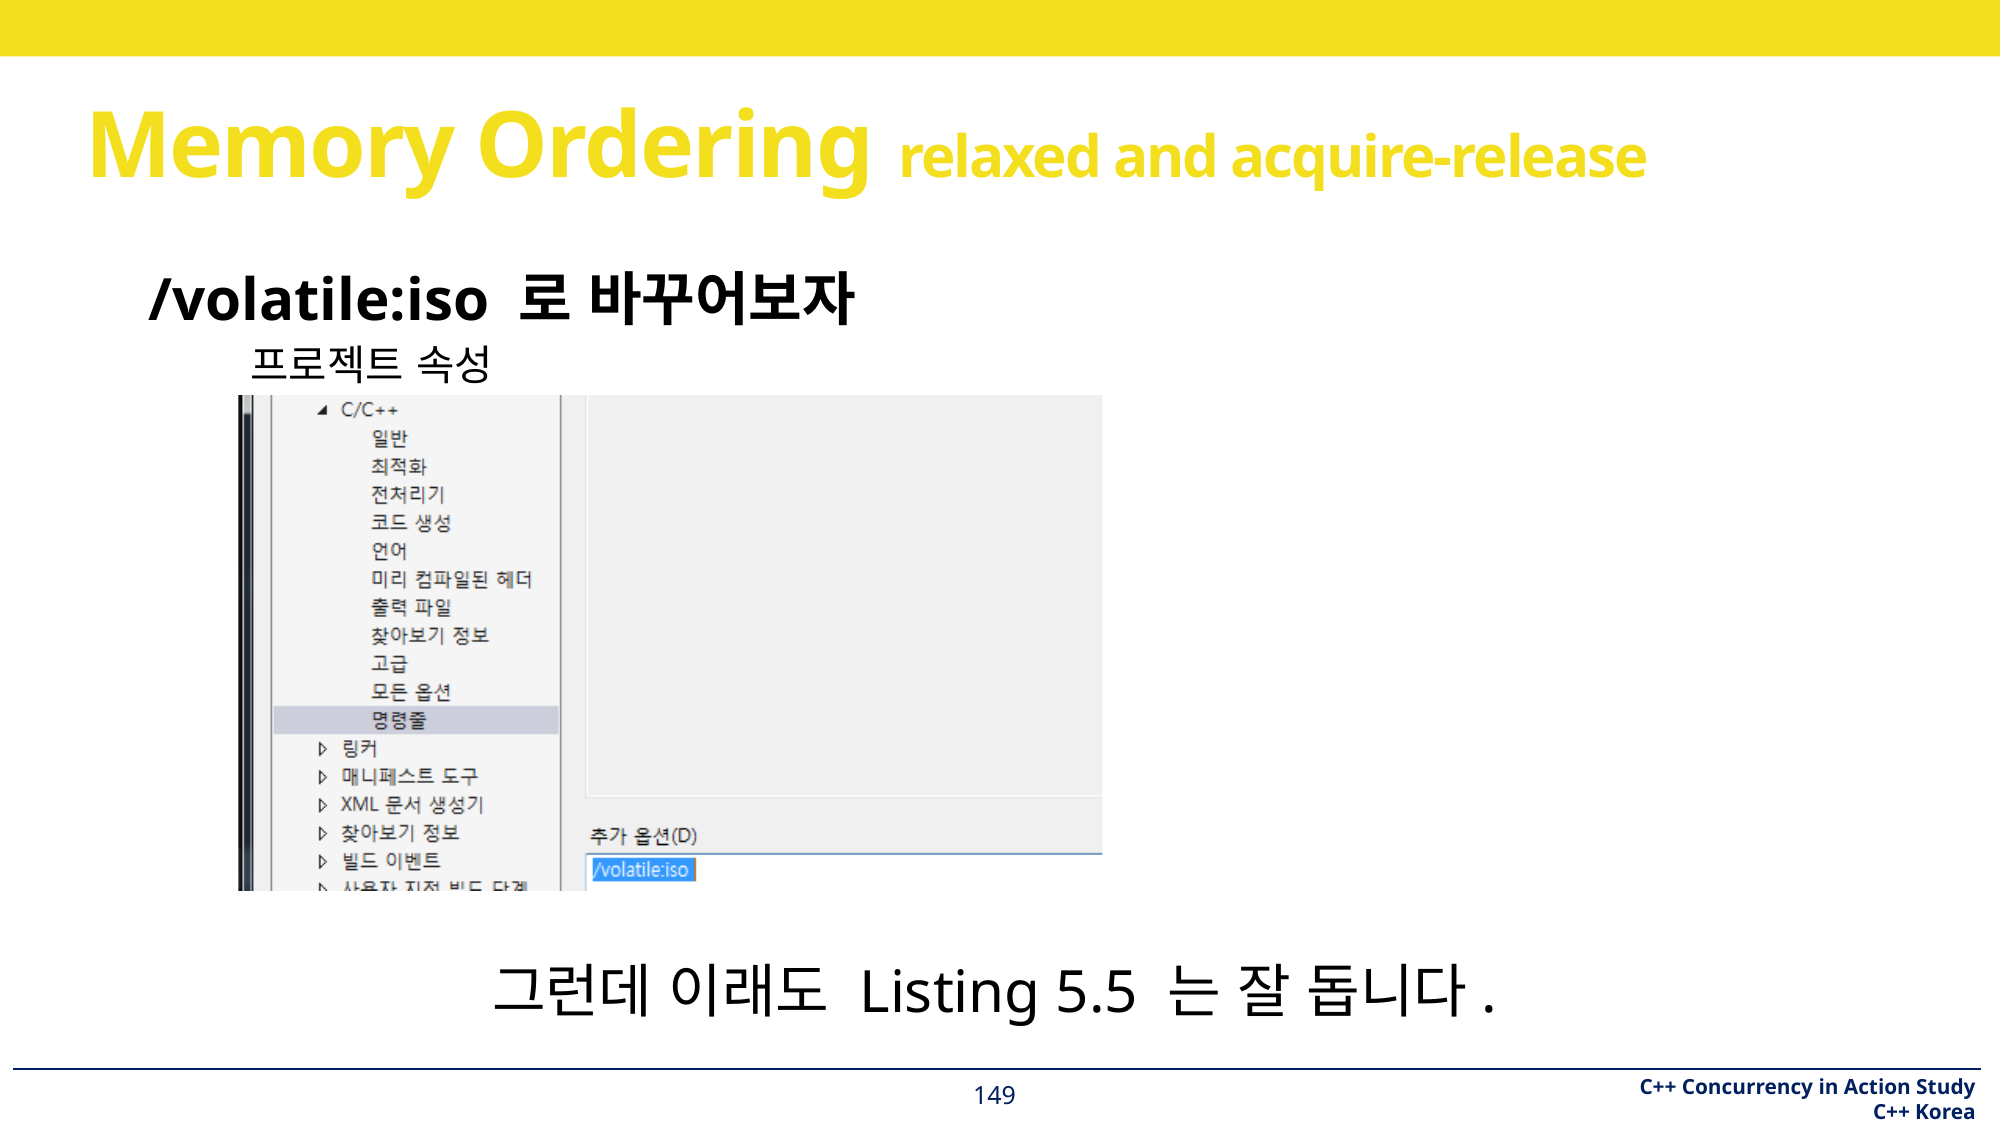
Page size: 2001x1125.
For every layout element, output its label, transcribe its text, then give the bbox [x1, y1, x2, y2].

text_box 그런데 이래도 Listing 5.5 는 잘 돕니다. [491, 953, 1497, 1024]
text_box 프로젝트 속성 [250, 338, 494, 390]
slide_number 149 [911, 1071, 1078, 1118]
text_box /volatile:iso 로 바꾸어보자 [148, 261, 856, 332]
picture [238, 395, 1103, 891]
title Memory Ordering relaxed and acquire-release [85, 98, 1915, 198]
